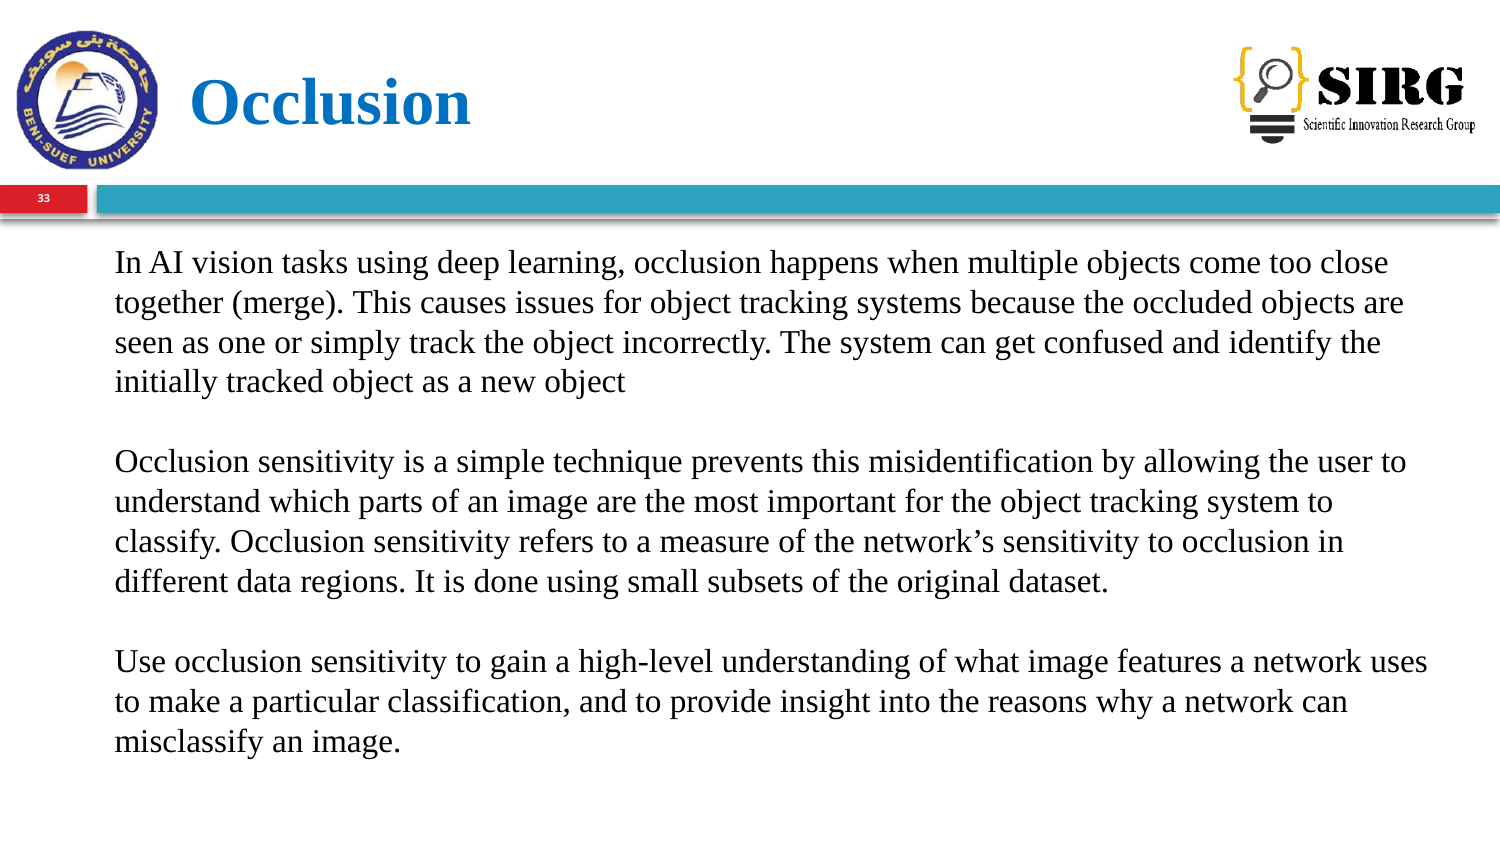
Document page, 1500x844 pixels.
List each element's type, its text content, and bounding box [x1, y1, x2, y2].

picture [1199, 0, 1500, 200]
picture [15, 29, 160, 173]
text_box In AI vision tasks using deep learning, occlusion happens when multiple objects come too close together (merge). This causes issues for object tracking systems because the occluded objects are seen as one or simply track the object incorrectly. The system can get confused and identify the initially tracked object as a new object Occlusion sensitivity is a simple technique prevents this misidentification by allowing the user to understand which parts of an image are the most important for the object tracking system to classify. Occlusion sensitivity refers to a measure of the network’s sensitivity to occlusion in different data regions. It is done using small subsets of the original dataset. Use occlusion sensitivity to gain a high-level understanding of what image features a network uses to make a particular classification, and to provide insight into the reasons why a network can misclassify an image. [99, 232, 1463, 767]
slide_number 33 [0, 184, 88, 215]
text_box Occlusion [174, 45, 1150, 146]
